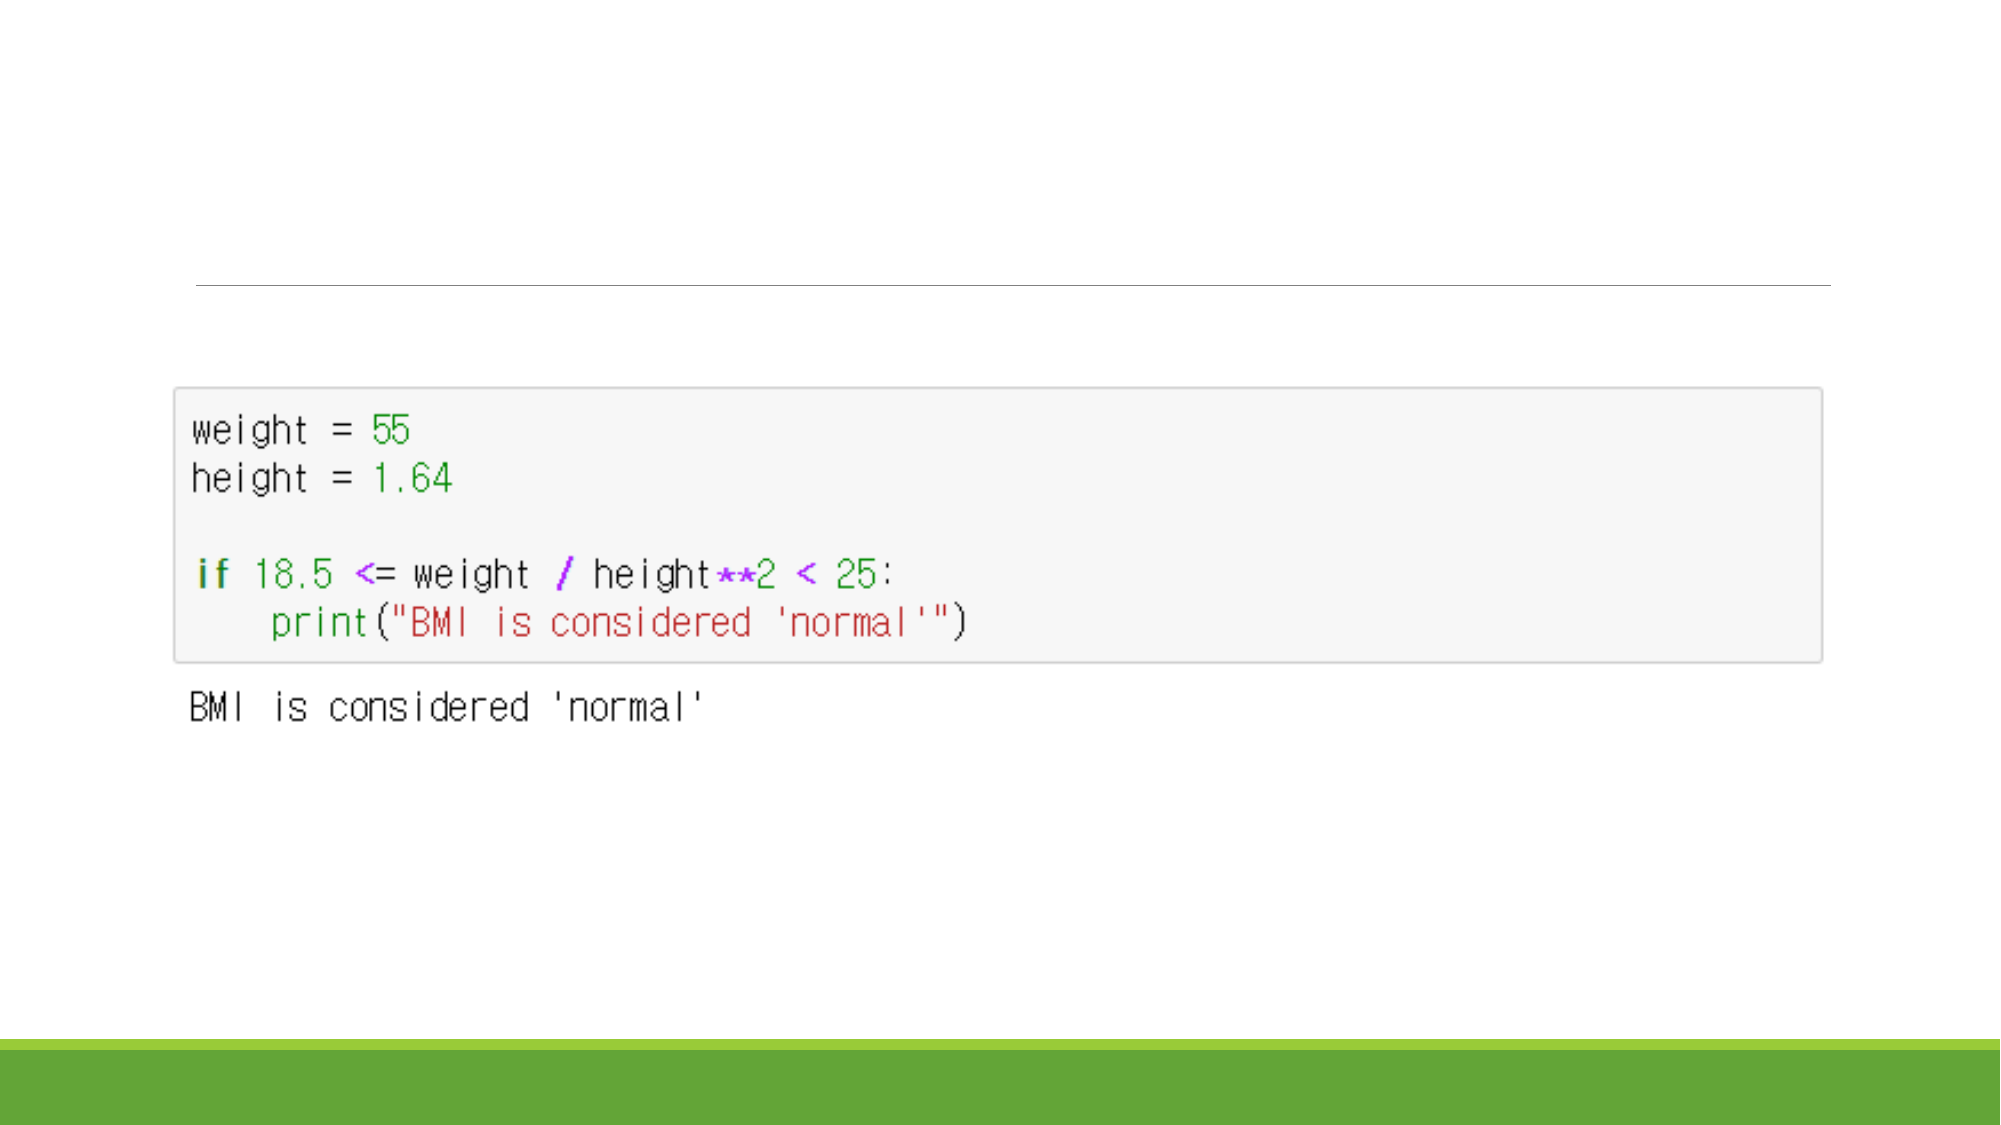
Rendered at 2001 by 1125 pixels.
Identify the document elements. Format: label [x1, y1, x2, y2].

picture [159, 368, 1841, 756]
